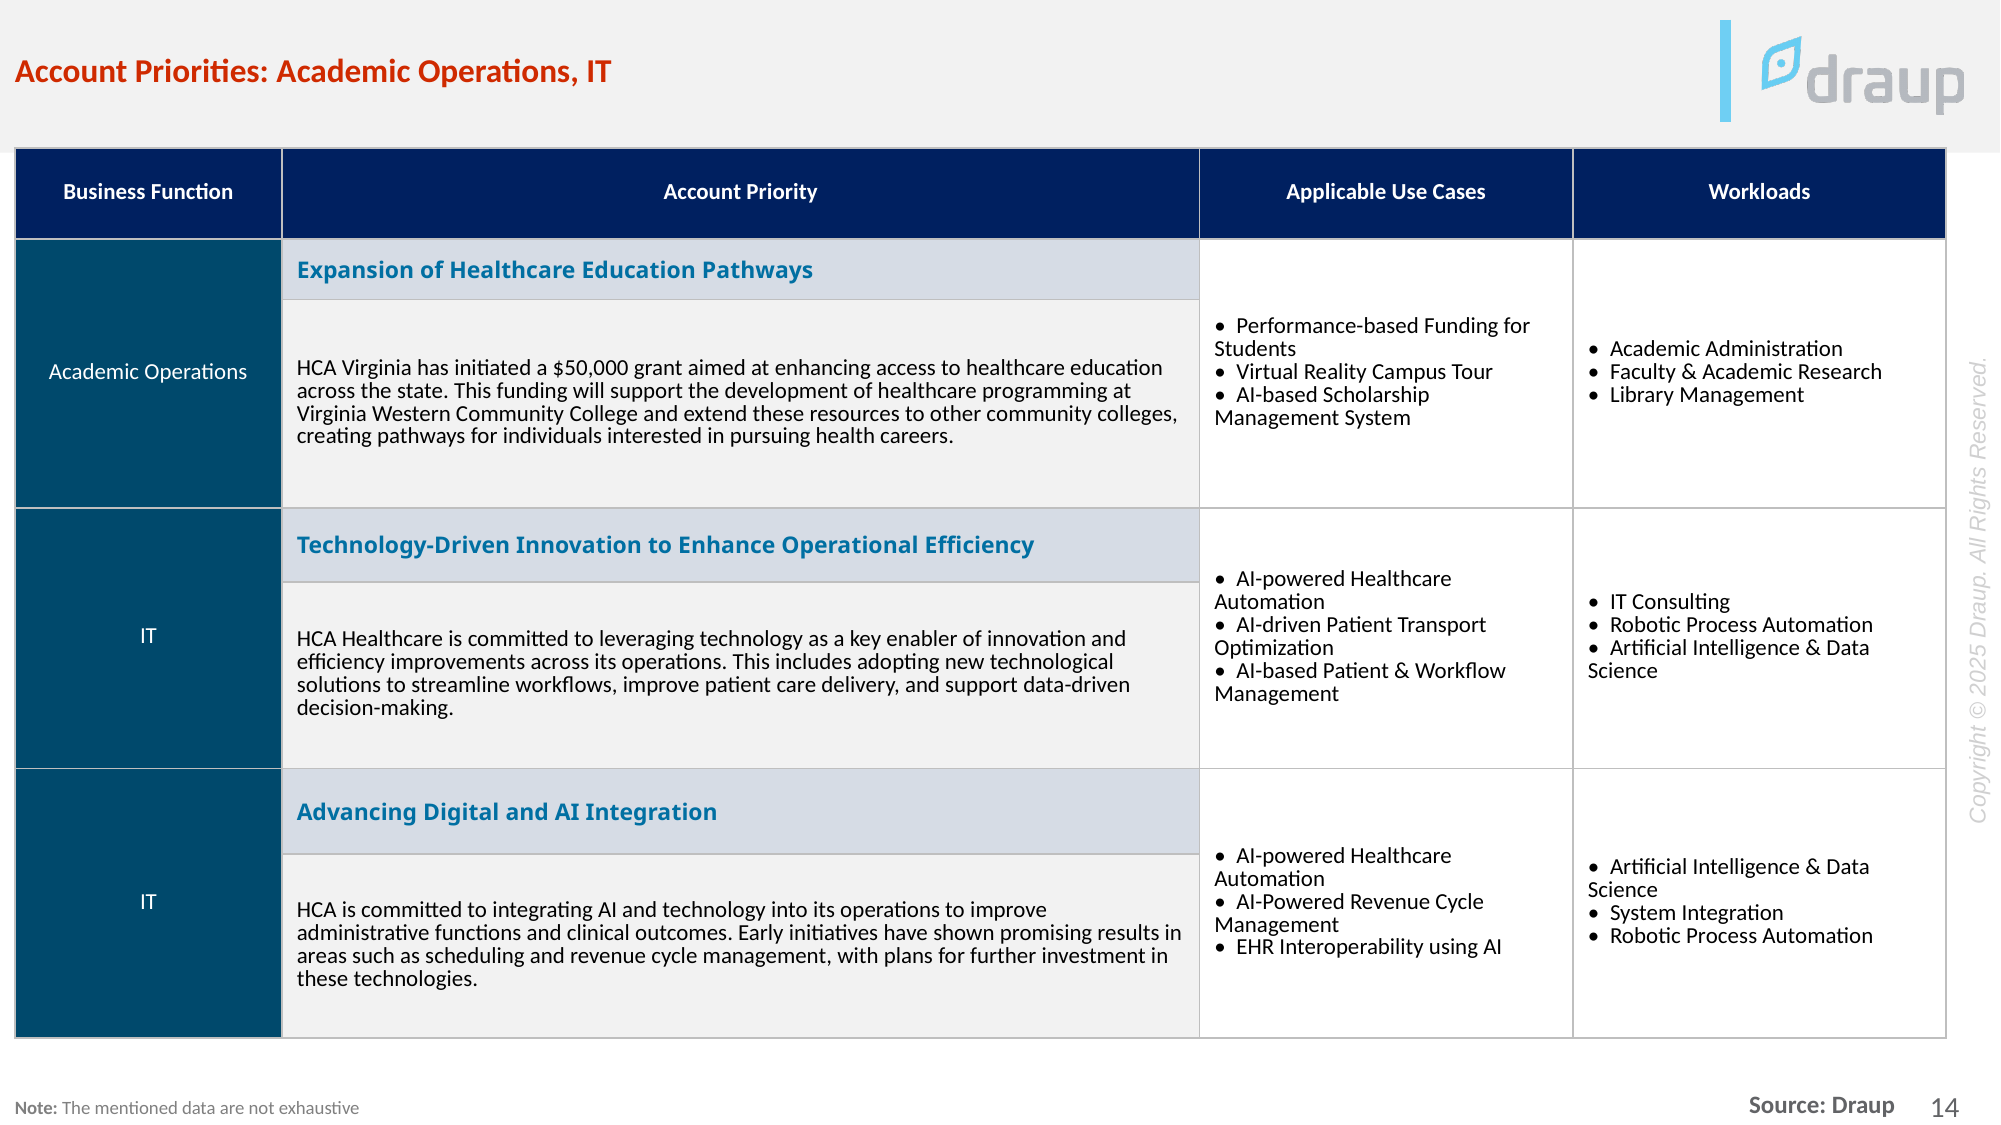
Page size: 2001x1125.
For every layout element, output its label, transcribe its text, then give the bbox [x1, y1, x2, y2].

text_box Note: The mentioned data are not exhaustive [0, 1088, 1080, 1125]
table_cell • AI-powered Healthcare Automation • AI-driven Patient Transport Optimization • AI-based Patient & Workflow Management [1200, 509, 1572, 768]
table_cell HCA Healthcare is committed to leveraging technology as a key enabler of innovation and efficiency improvements across its operations. This includes adopting new technological solutions to streamline workflows, improve patient care delivery, and support data-driven decision-making. [283, 583, 1199, 768]
table_cell Academic Operations [16, 240, 281, 507]
table_cell • Artificial Intelligence & Data Science • System Integration • Robotic Process Automation [1574, 769, 1945, 1037]
table_cell HCA Virginia has initiated a $50,000 grant aimed at enhancing access to healthcare education across the state. This funding will support the development of healthcare programming at Virginia Western Community College and extend these resources to other community colleges, creating pathways for individuals interested in pursuing health careers. [283, 300, 1199, 507]
table_cell • Performance-based Funding for Students • Virtual Reality Campus Tour • AI-based Scholarship Management System [1200, 240, 1572, 507]
table_header Business Function [16, 149, 281, 238]
table_cell Technology-Driven Innovation to Enhance Operational Efficiency [283, 509, 1199, 581]
table_cell • Academic Administration • Faculty & Academic Research • Library Management [1574, 240, 1945, 507]
table_cell • AI-powered Healthcare Automation • AI-Powered Revenue Cycle Management • EHR Interoperability using AI [1200, 769, 1572, 1037]
table_cell IT [16, 769, 281, 1037]
table_cell IT [16, 509, 281, 768]
table_cell Advancing Digital and AI Integration [283, 769, 1199, 853]
table_cell Expansion of Healthcare Education Pathways [283, 240, 1199, 299]
text_box Account Priorities: Academic Operations, IT [0, 3, 1701, 144]
table_cell • IT Consulting • Robotic Process Automation • Artificial Intelligence & Data Science [1574, 509, 1945, 768]
table_header Workloads [1574, 149, 1945, 238]
table_header Account Priority [283, 149, 1199, 238]
table_header Applicable Use Cases [1200, 149, 1572, 238]
table_cell HCA is committed to integrating AI and technology into its operations to improve administrative functions and clinical outcomes. Early initiatives have shown promising results in areas such as scheduling and revenue cycle management, with plans for further investment in these technologies. [283, 855, 1199, 1037]
